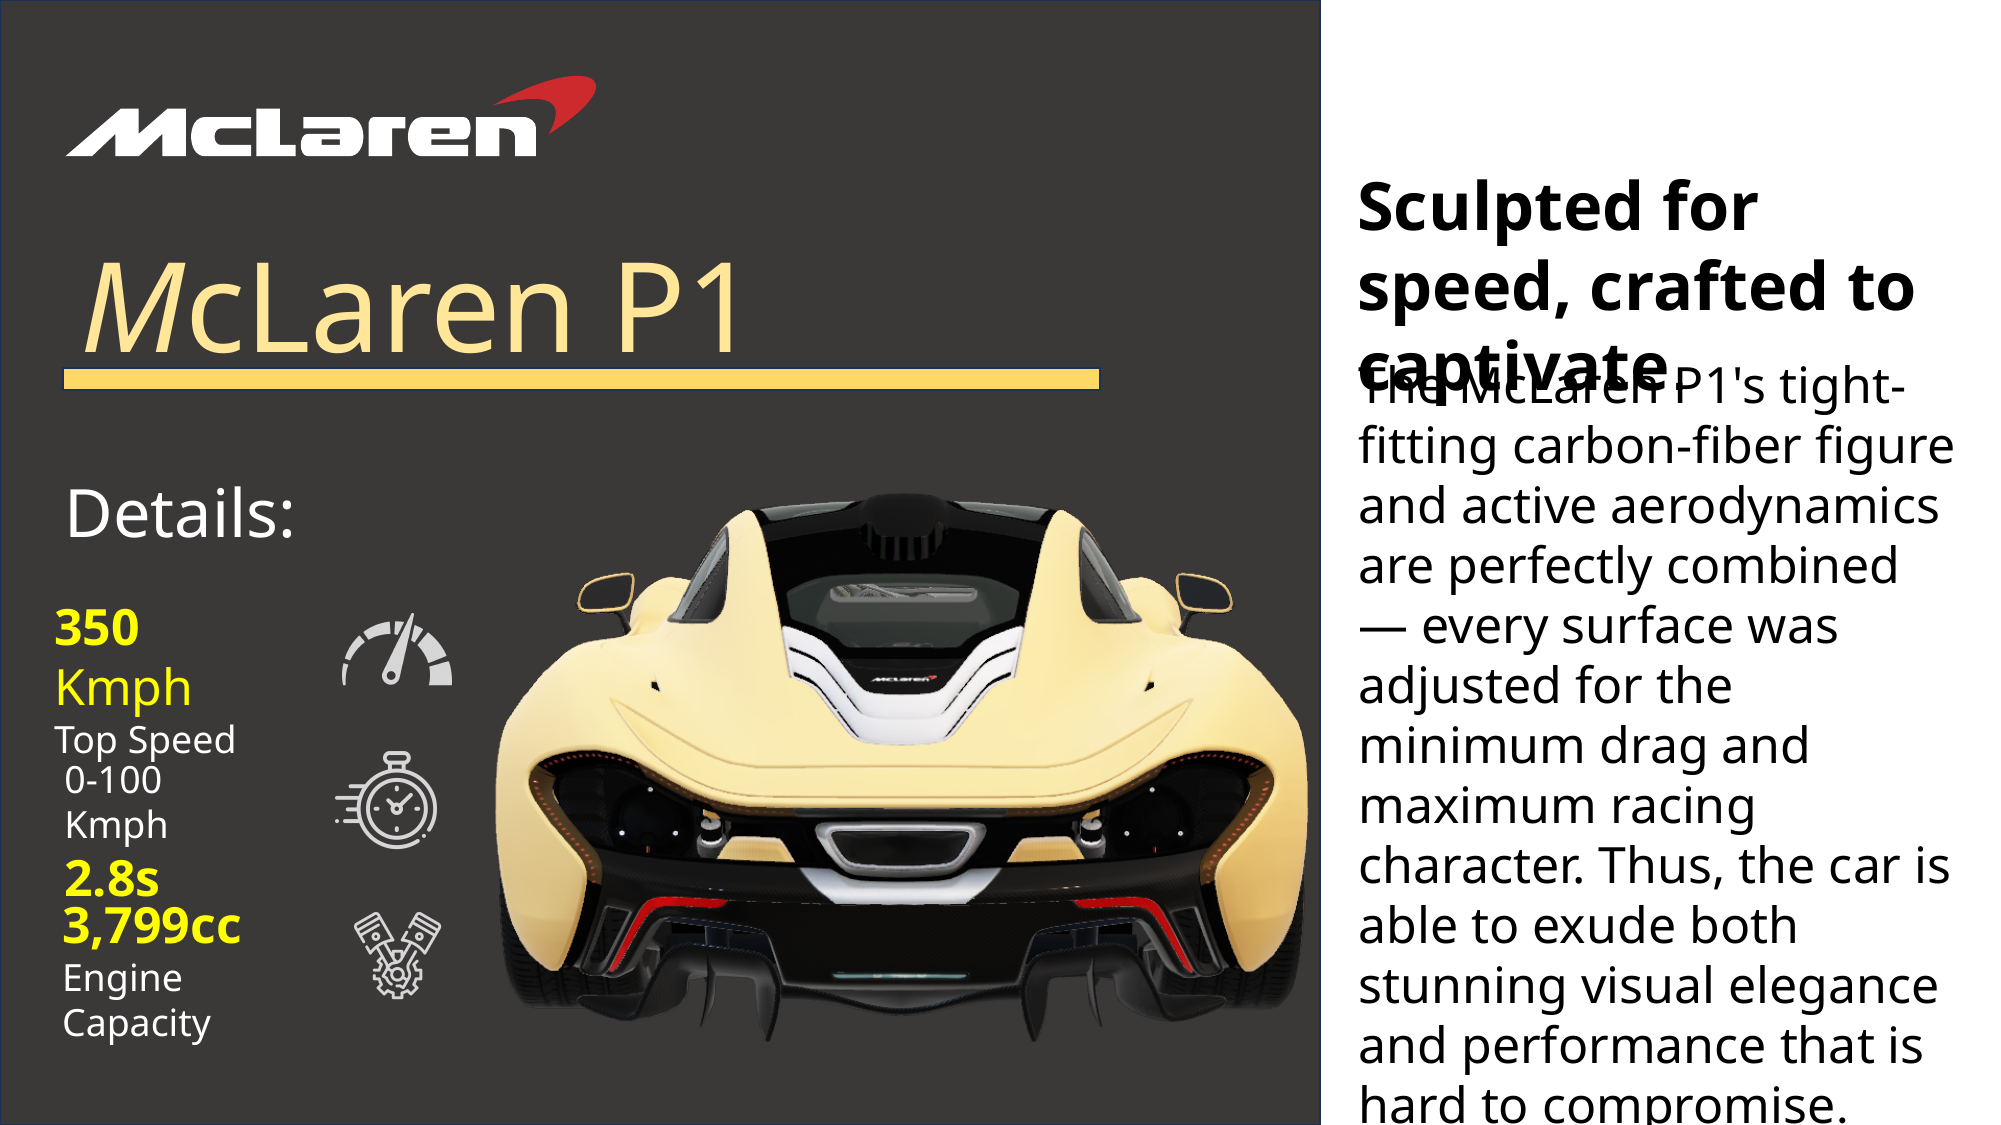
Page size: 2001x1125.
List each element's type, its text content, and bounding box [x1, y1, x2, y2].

picture [335, 749, 437, 851]
picture [342, 594, 452, 704]
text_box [65, 75, 597, 157]
picture [351, 909, 444, 1002]
text_box Details: [49, 463, 428, 559]
text_box 350 Kmph Top Speed [39, 588, 304, 769]
text_box McLaren P1 [65, 220, 1103, 385]
text_box Sculpted for speed, crafted to captivate. [1342, 156, 1970, 411]
text_box The McLaren P1's tight-fitting carbon-fiber figure and active aerodynamics are perfectly combined — every surface was adjusted for the minimum drag and maximum racing character. Thus, the car is able to exude both stunning visual elegance and performance that is hard to compromise. [1343, 346, 1972, 1125]
picture [490, 344, 1320, 1049]
text_box 3,799cc Engine Capacity [47, 886, 357, 1052]
text_box 0-100 Kmph 2.8s [49, 749, 286, 886]
text_box [0, 0, 1321, 1125]
text_box [62, 367, 1101, 391]
